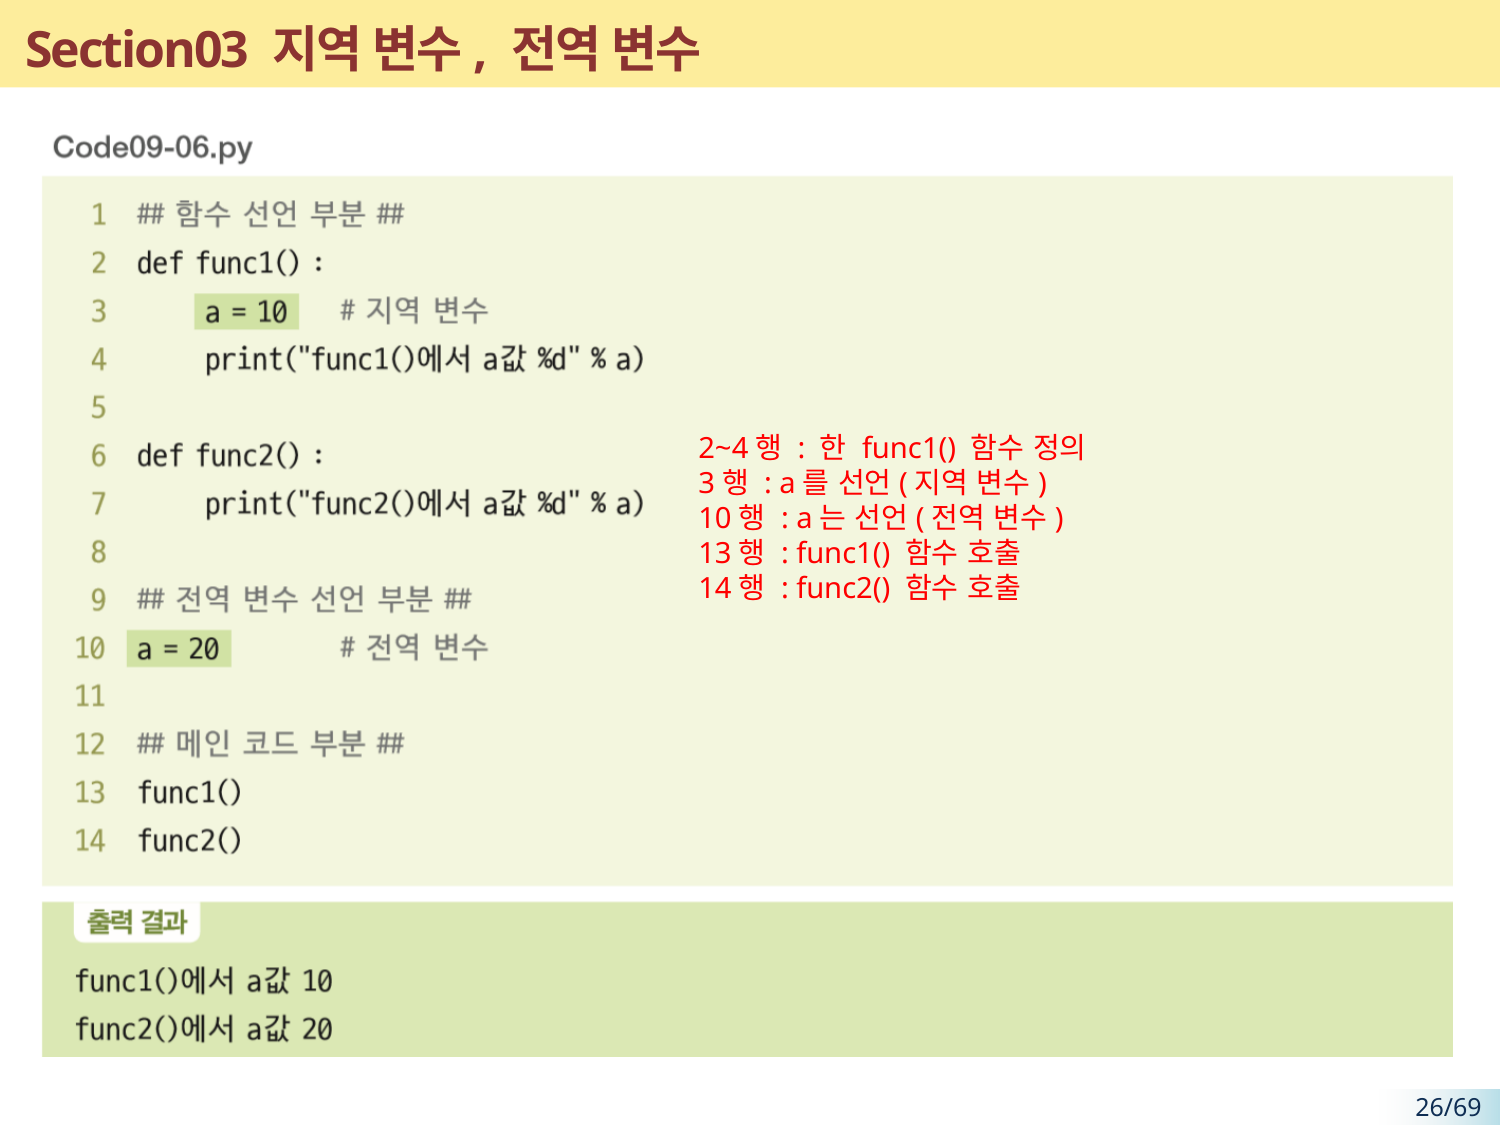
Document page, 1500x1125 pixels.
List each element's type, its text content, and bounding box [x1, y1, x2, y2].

title Section03 지역 변수, 전역 변수 [10, 8, 1288, 87]
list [38, 126, 1454, 1058]
